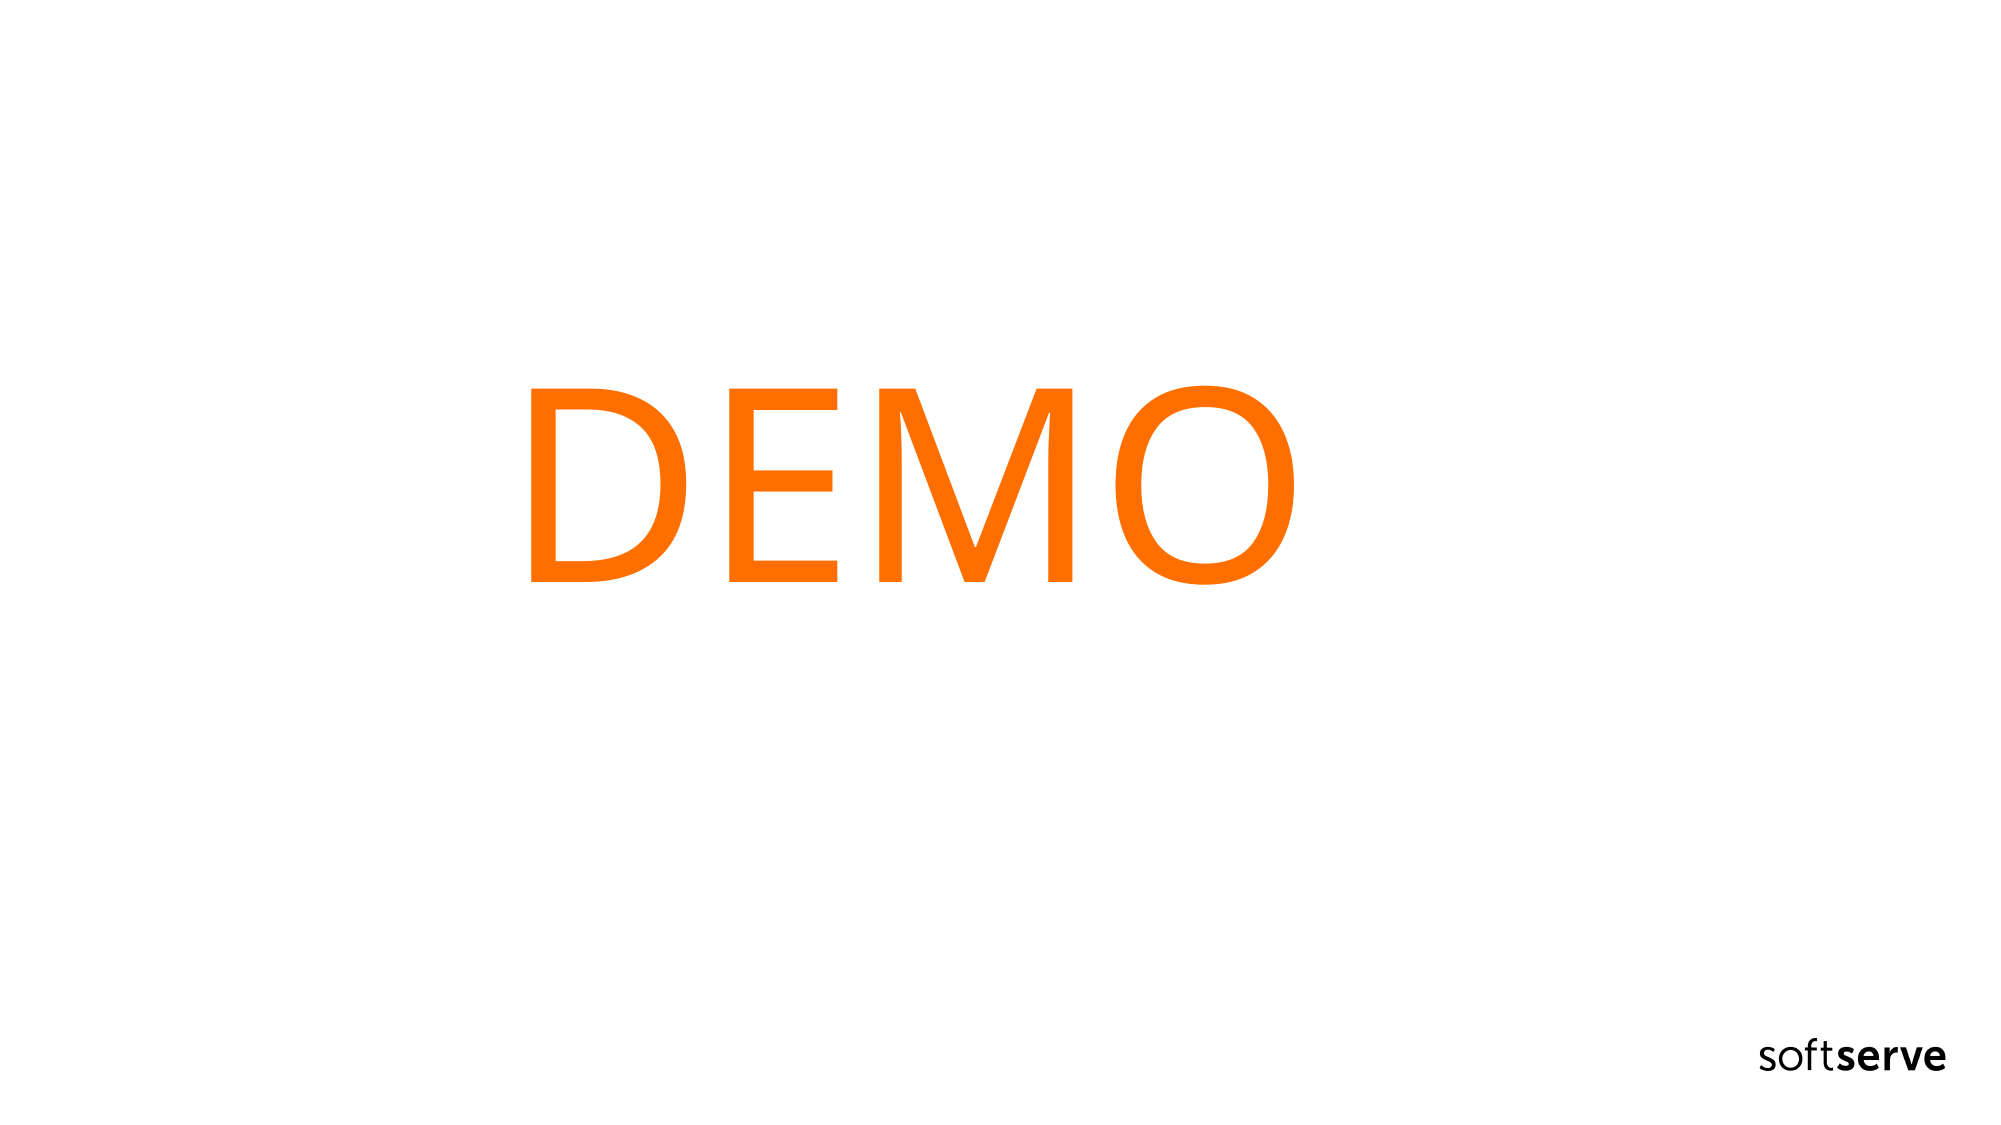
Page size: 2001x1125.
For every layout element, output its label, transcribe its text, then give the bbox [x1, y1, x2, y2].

title DEMO [505, 393, 2000, 1125]
